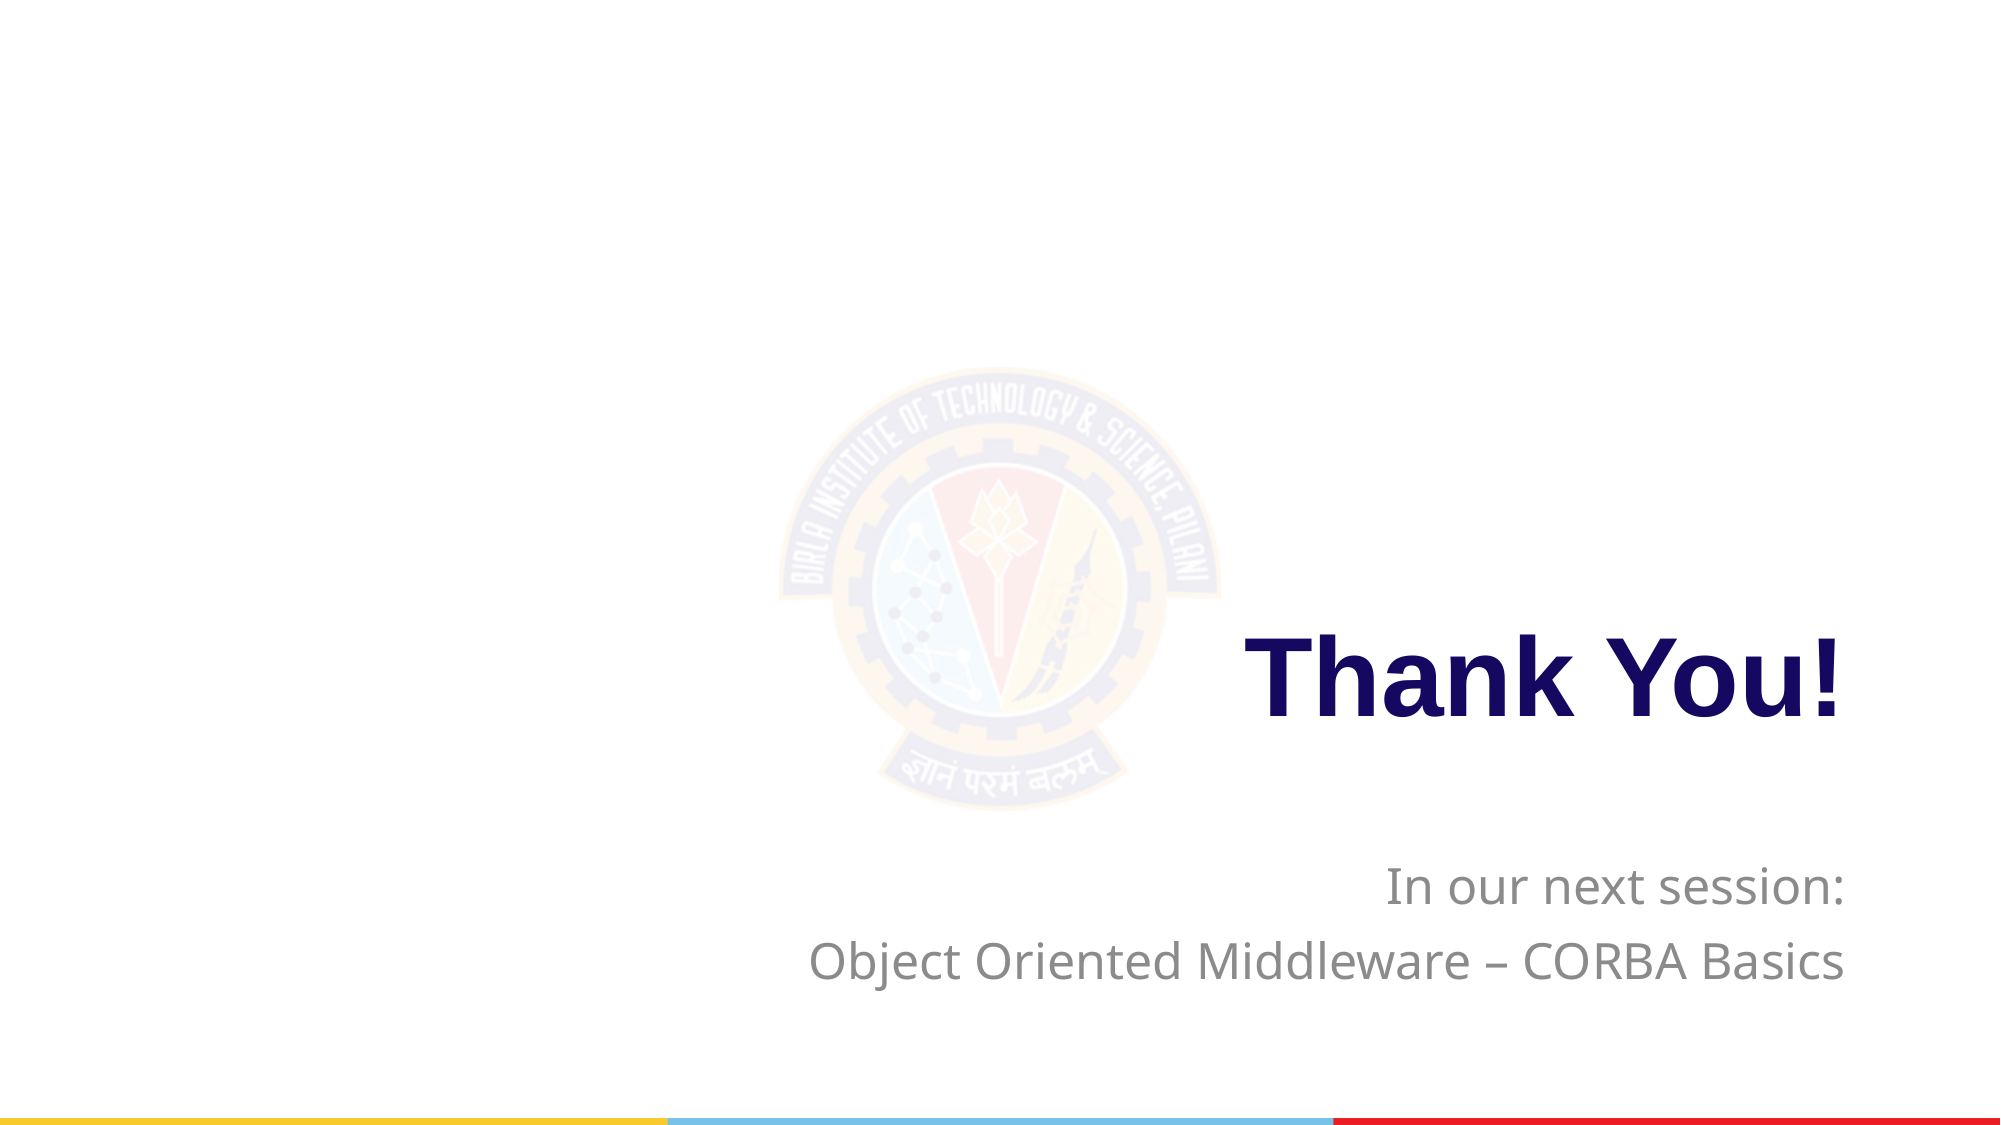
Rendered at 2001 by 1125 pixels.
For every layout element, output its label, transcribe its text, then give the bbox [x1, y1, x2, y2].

title Thank You! [136, 600, 1862, 749]
picture [0, 1118, 2000, 1125]
list In our next session: Object Oriented Middleware – CORBA Basics [136, 853, 1862, 1100]
